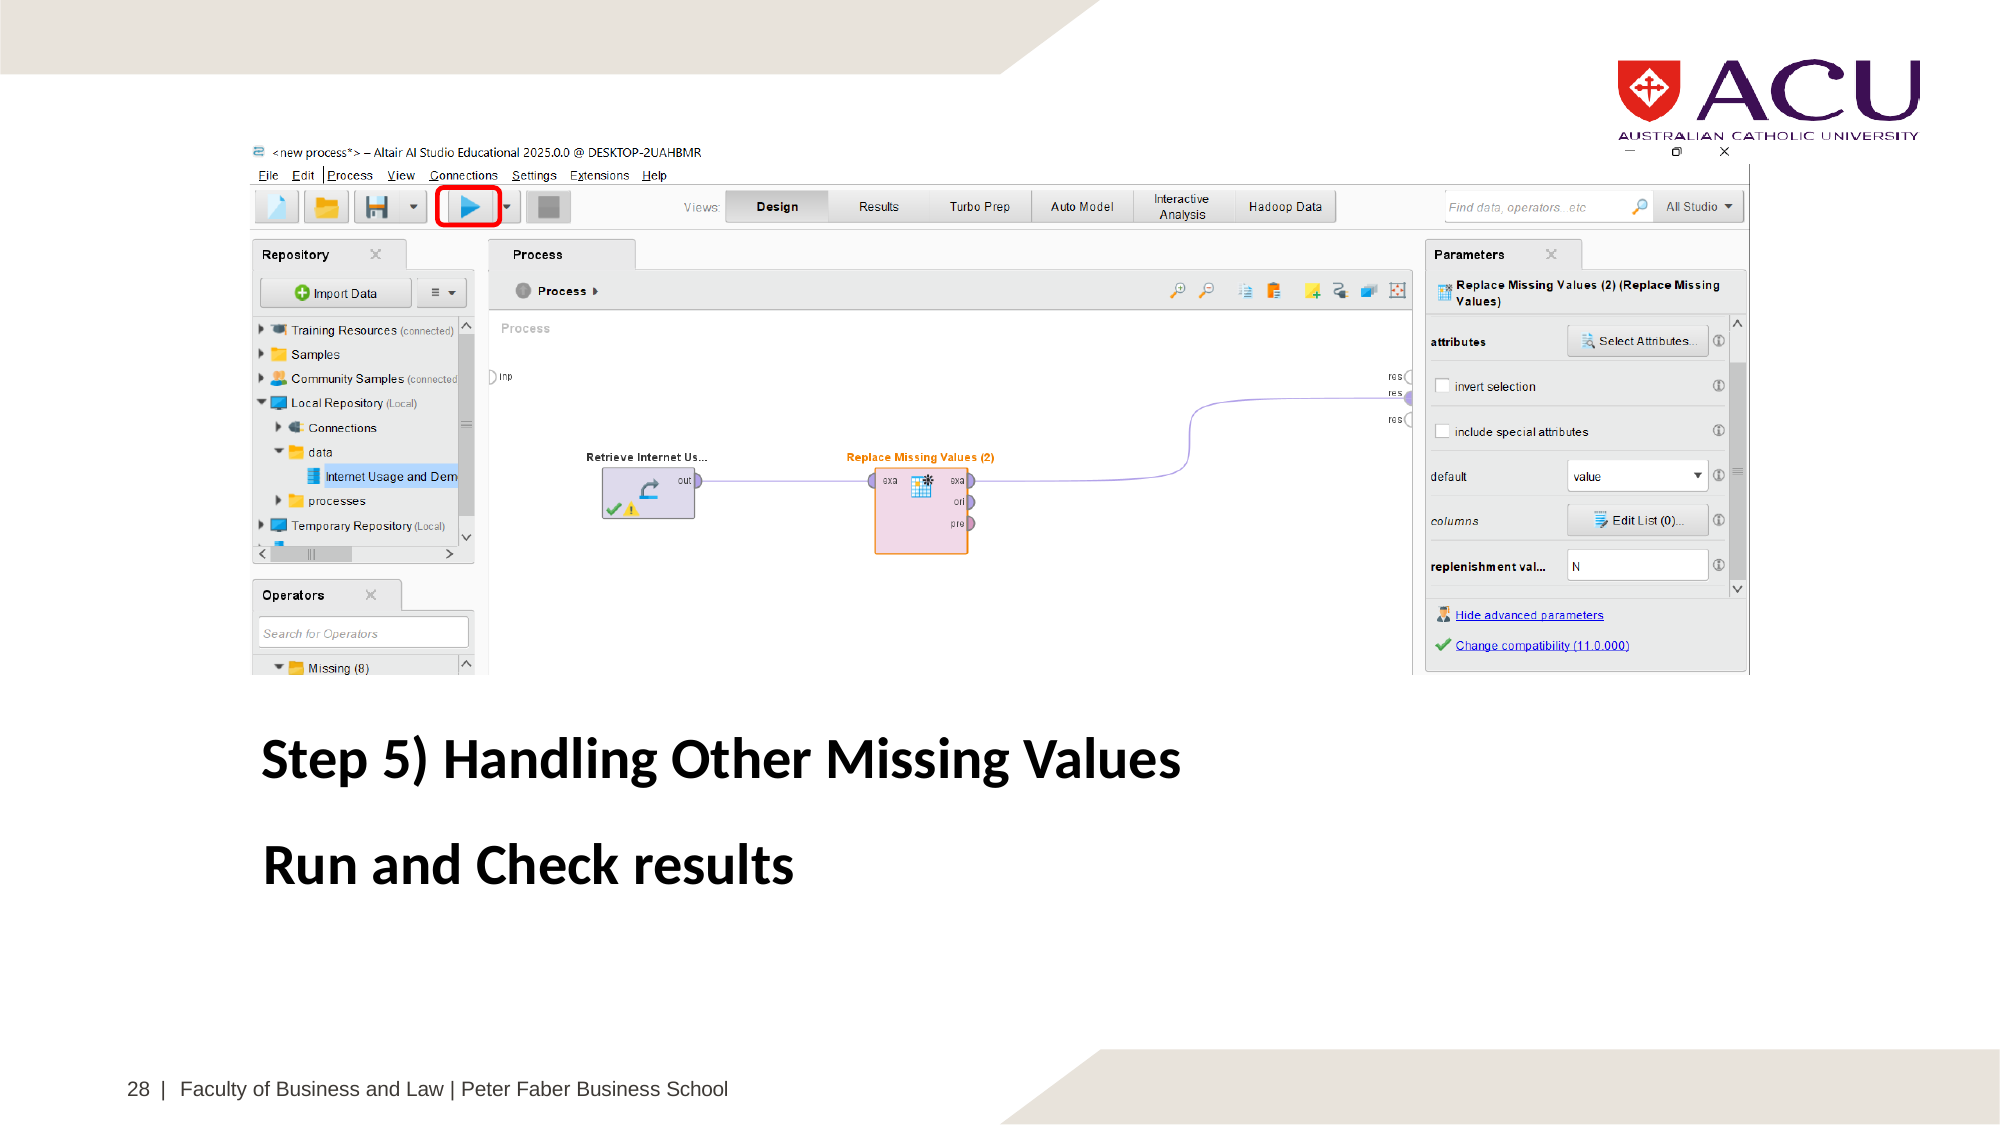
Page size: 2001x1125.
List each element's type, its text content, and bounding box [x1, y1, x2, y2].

slide_number 28 | Faculty of Business and Law | Peter Faber Business School [120, 1075, 937, 1125]
picture [249, 59, 1920, 675]
text_box Run and Check results [248, 798, 1752, 904]
text_box Step 5) Handling Other Missing Values [246, 680, 1752, 798]
